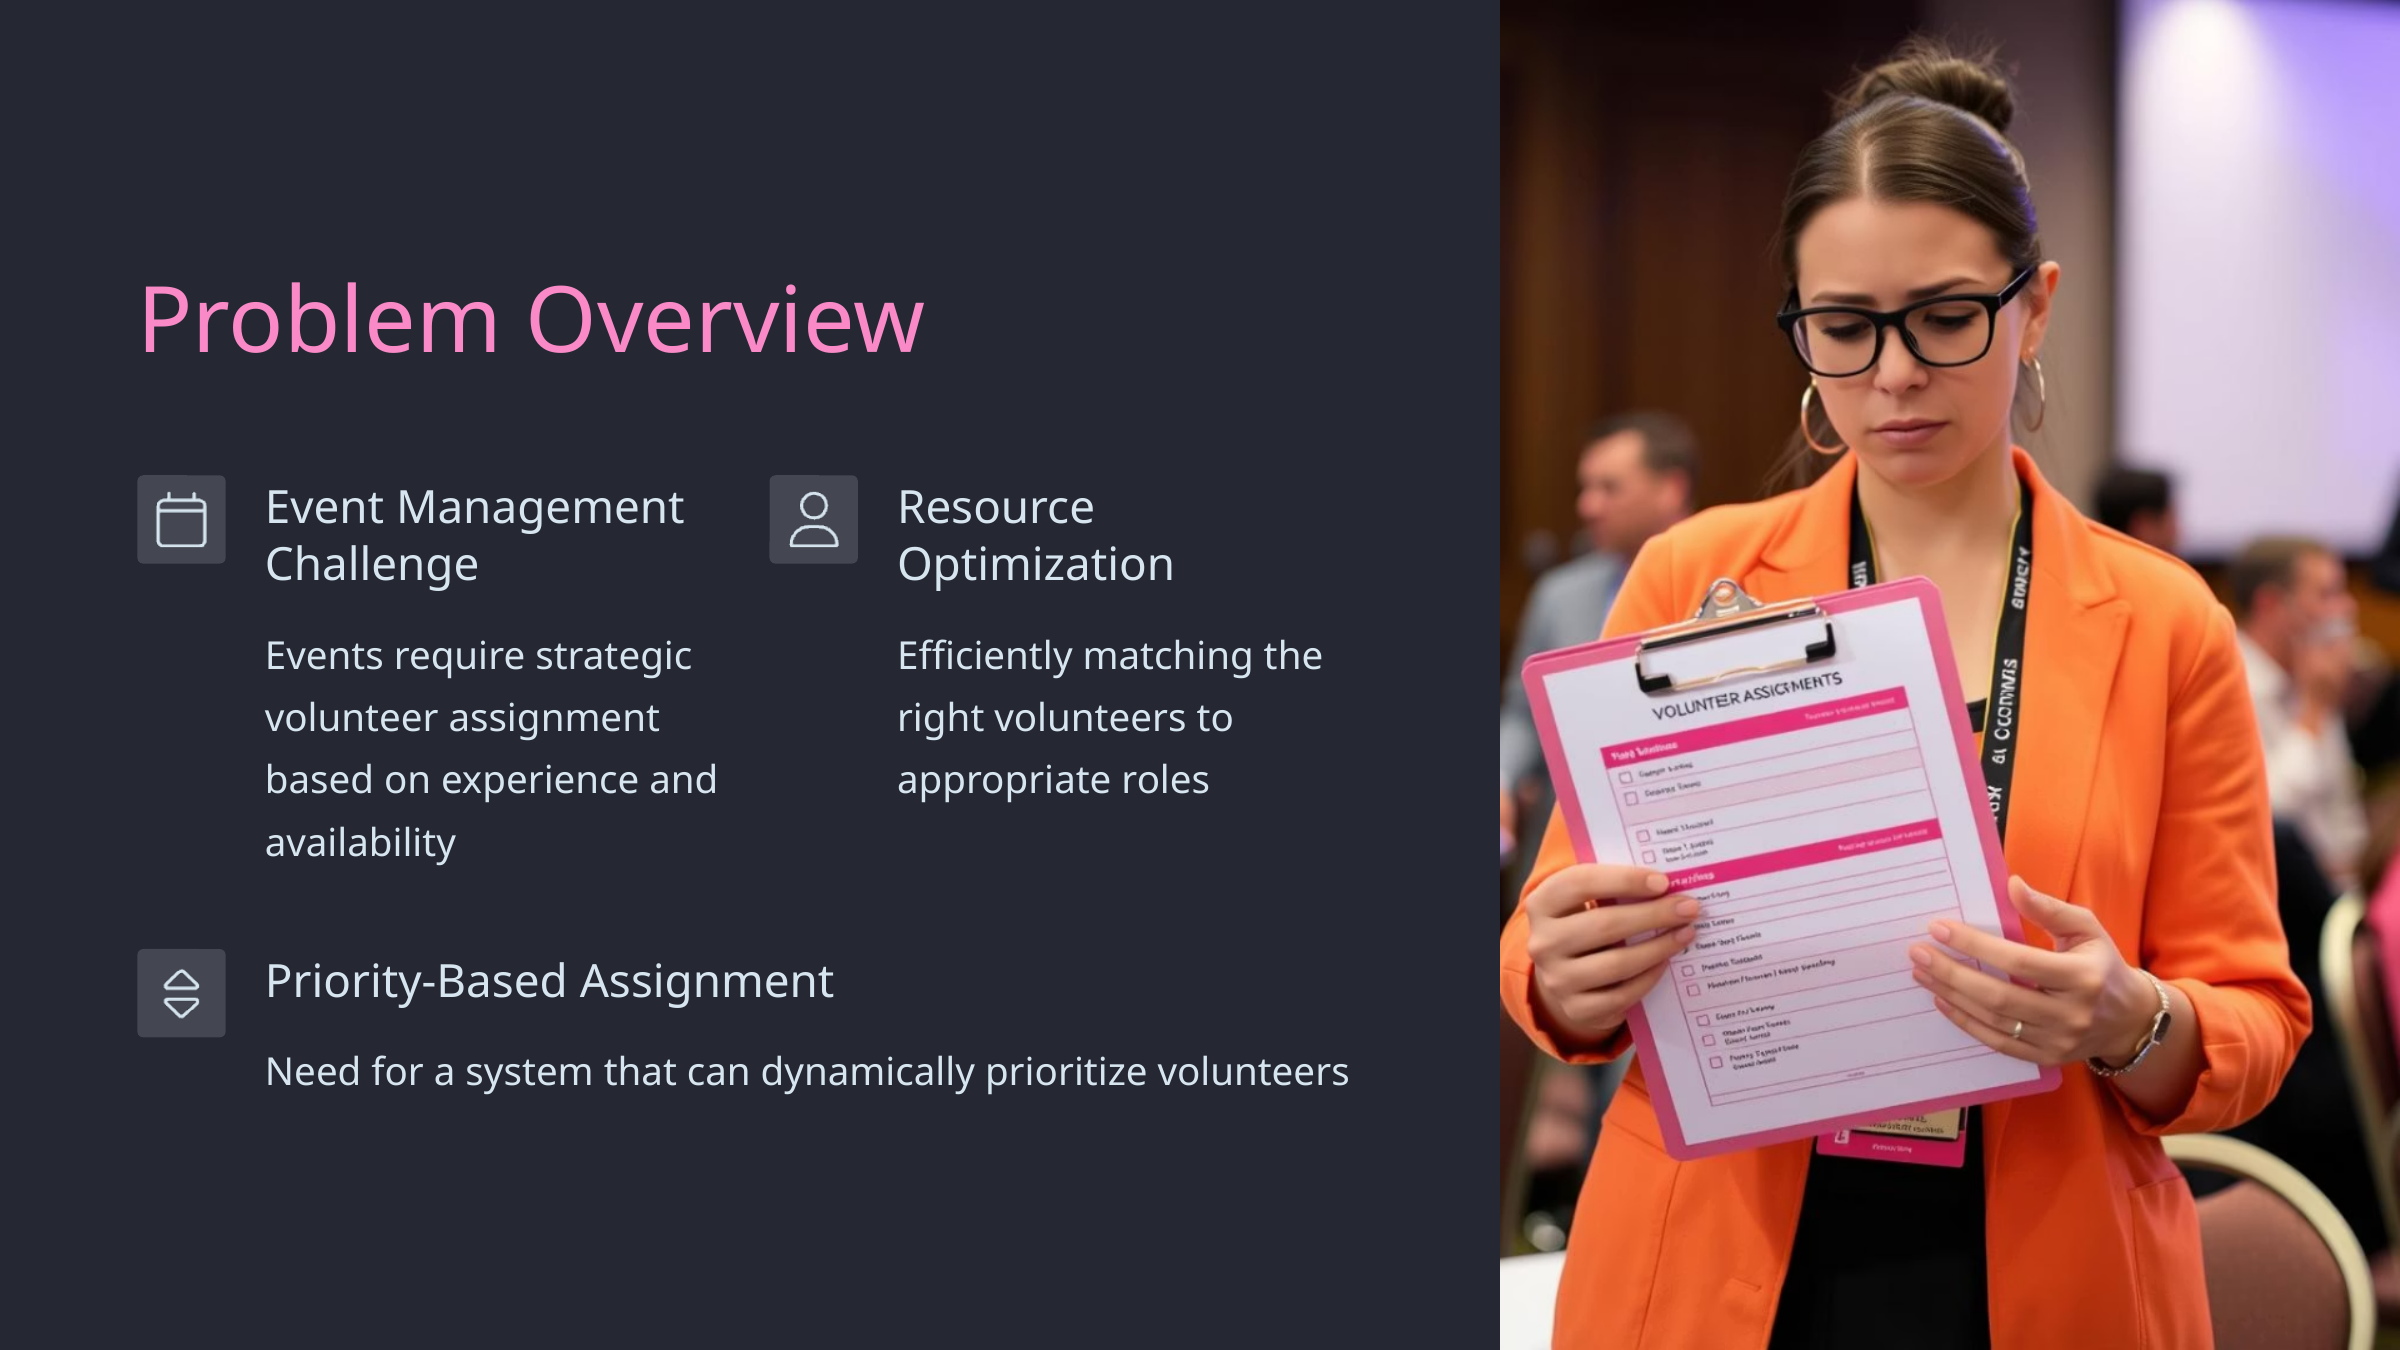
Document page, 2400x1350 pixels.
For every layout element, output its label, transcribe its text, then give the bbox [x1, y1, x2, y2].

text_box [137, 475, 226, 564]
picture [153, 958, 210, 1028]
text_box Need for a system that can dynamically prioritize volunteers [265, 1030, 1363, 1094]
text_box Efficiently matching the right volunteers to appropriate roles [897, 614, 1363, 803]
text_box [137, 948, 226, 1038]
text_box Problem Overview [137, 256, 1062, 373]
text_box Resource Optimization [897, 475, 1363, 591]
picture [786, 484, 842, 555]
text_box Events require strategic volunteer assignment based on experience and availability [264, 614, 731, 866]
text_box Priority-Based Assignment [265, 949, 840, 1007]
text_box [769, 475, 858, 564]
picture [153, 484, 210, 555]
picture [1499, 0, 2400, 1350]
text_box Event Management Challenge [264, 475, 731, 591]
